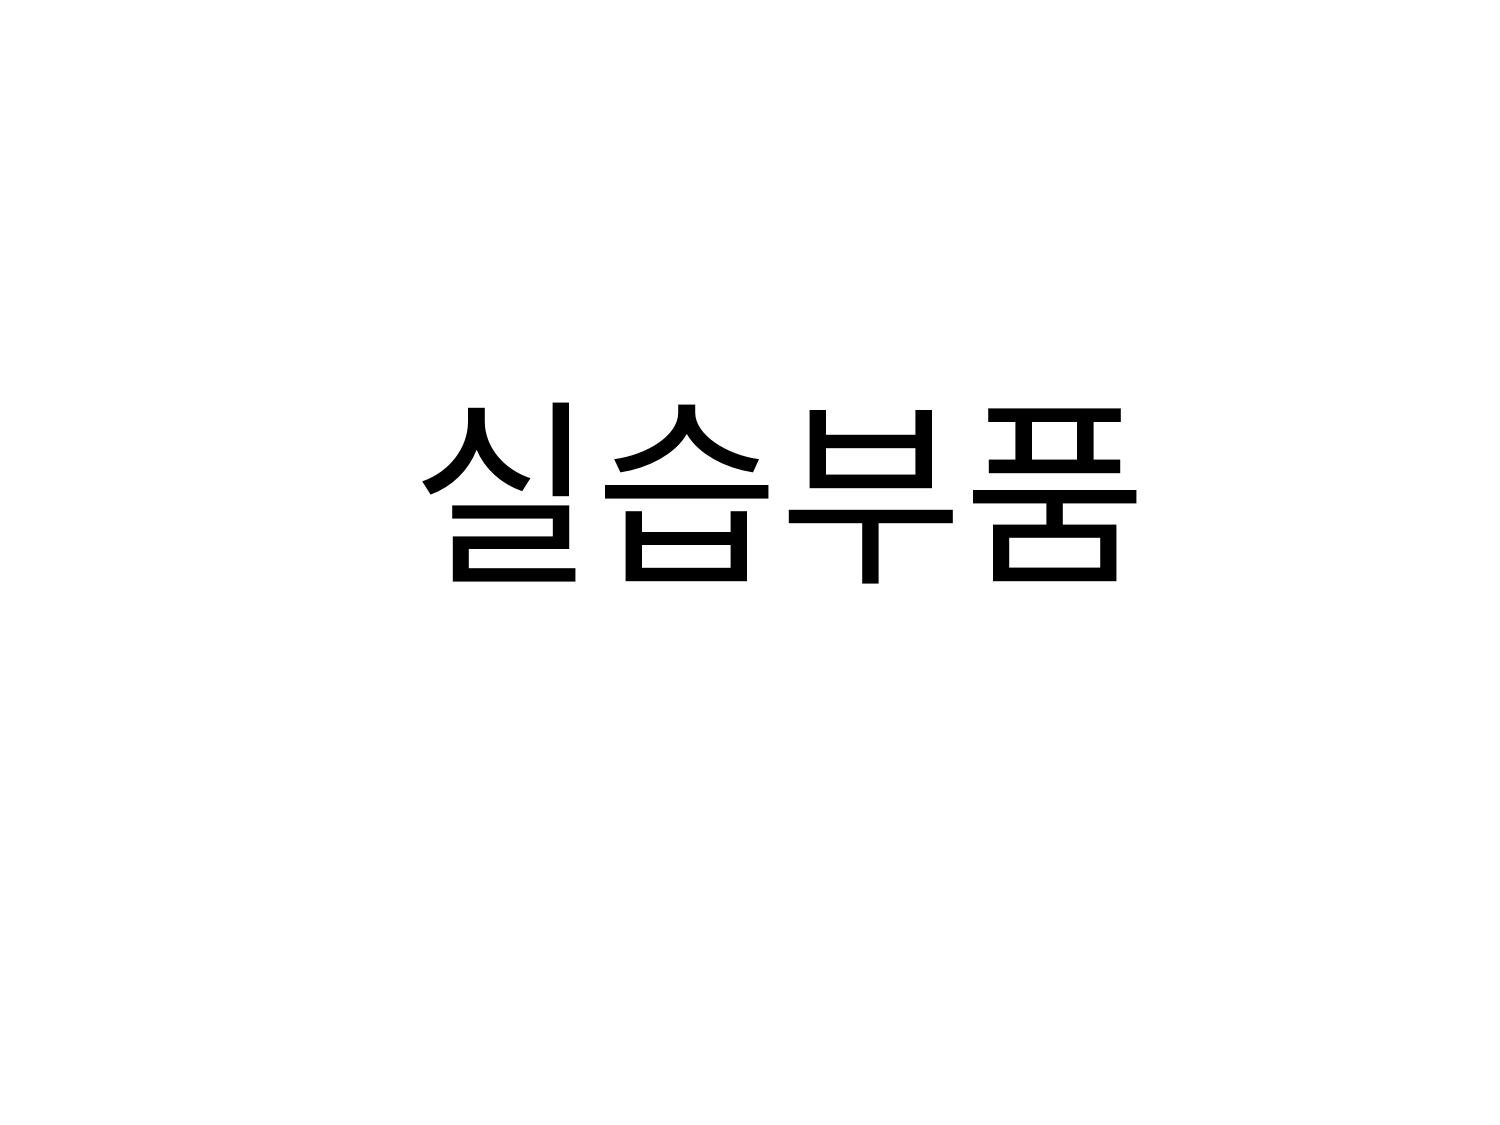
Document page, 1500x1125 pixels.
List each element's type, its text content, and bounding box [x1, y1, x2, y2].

text_box 실습부품 [396, 361, 1163, 617]
